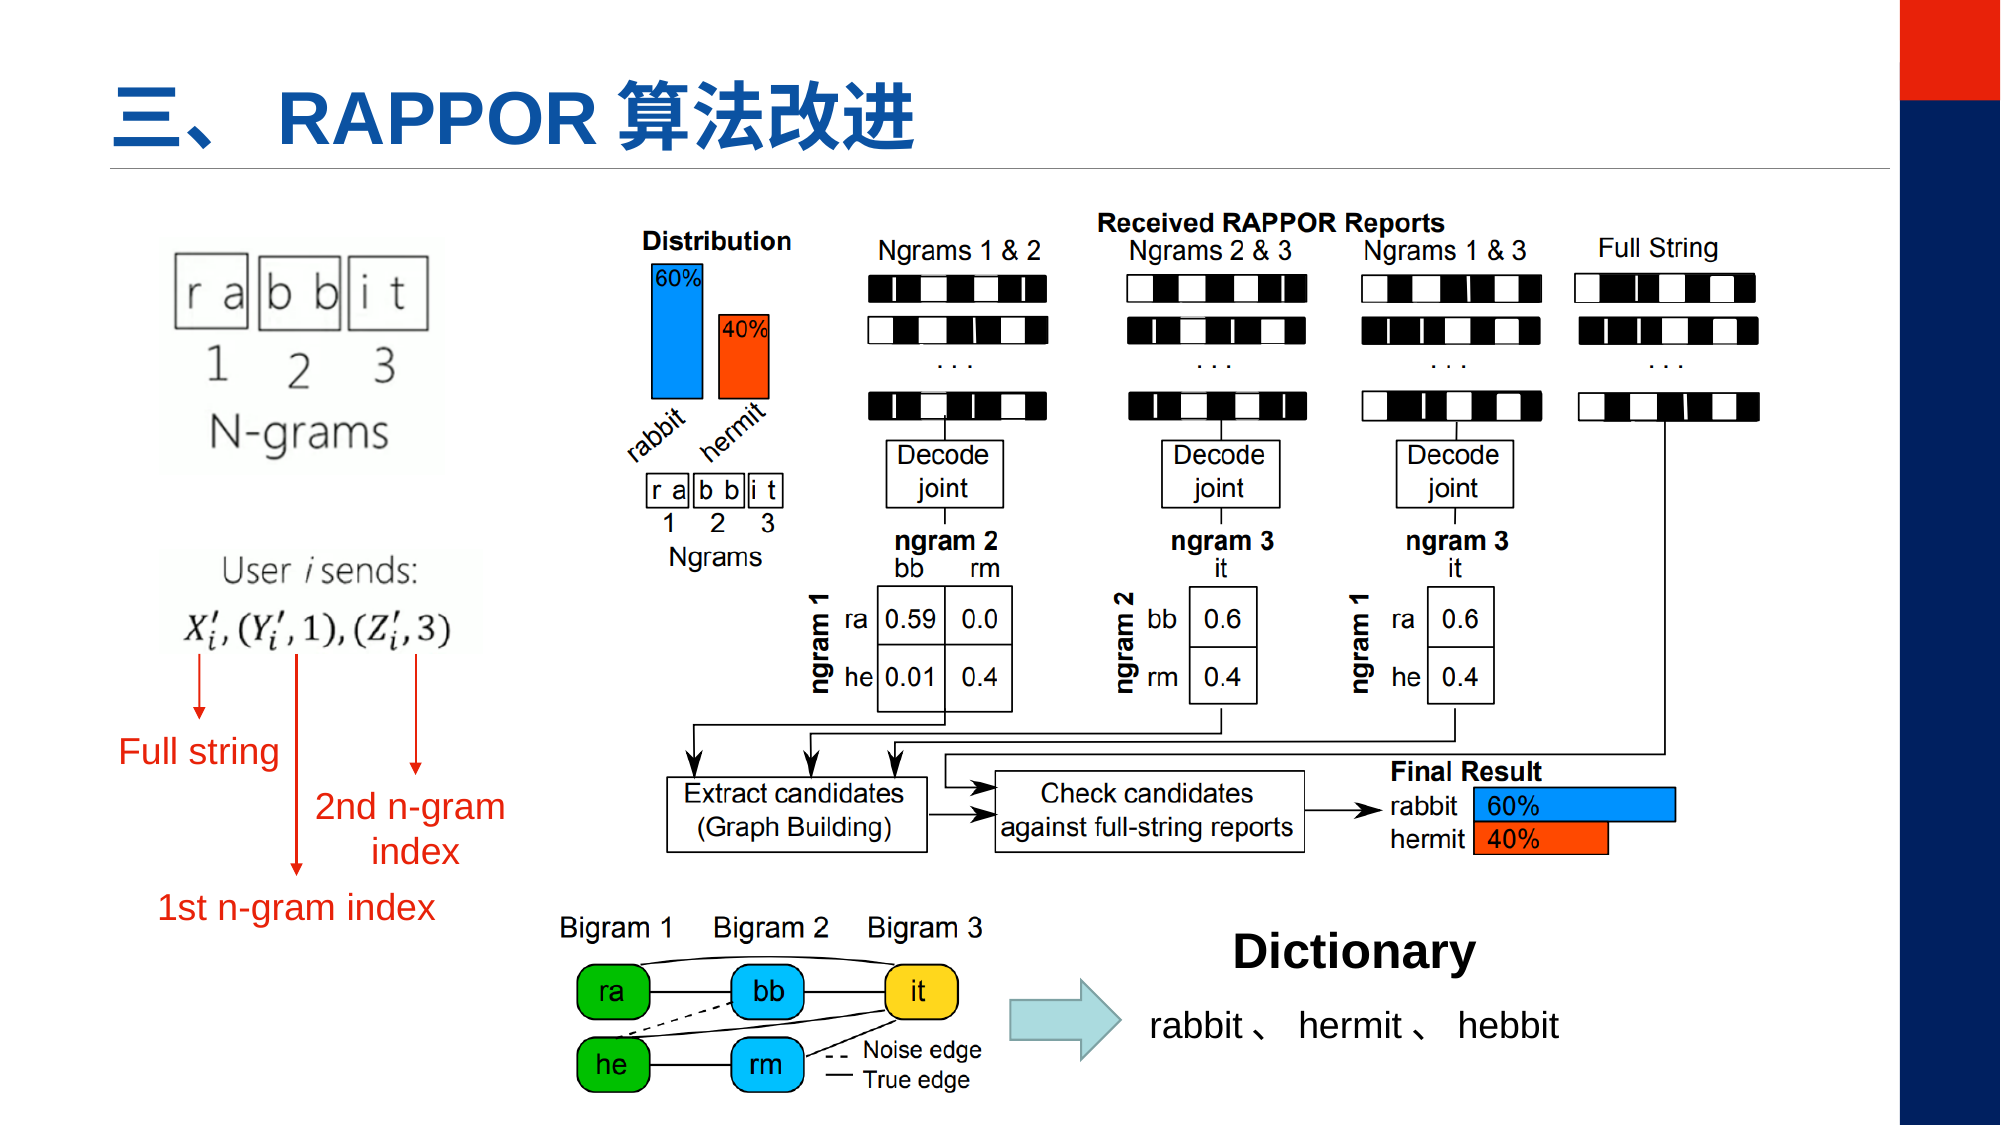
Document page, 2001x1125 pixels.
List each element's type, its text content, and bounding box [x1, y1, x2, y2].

text_box 1st n-gram index [142, 875, 451, 936]
picture [159, 549, 483, 654]
picture [159, 237, 445, 475]
text_box 三、RAPPOR算法改进 [109, 0, 1890, 169]
picture [601, 198, 1781, 866]
text_box Dictionary rabbit、hermit、hebbit [1134, 880, 1575, 1054]
picture [554, 903, 1000, 1104]
text_box Full string [103, 719, 295, 780]
text_box 2nd n-gram index [299, 774, 532, 880]
text_box [1009, 977, 1123, 1063]
